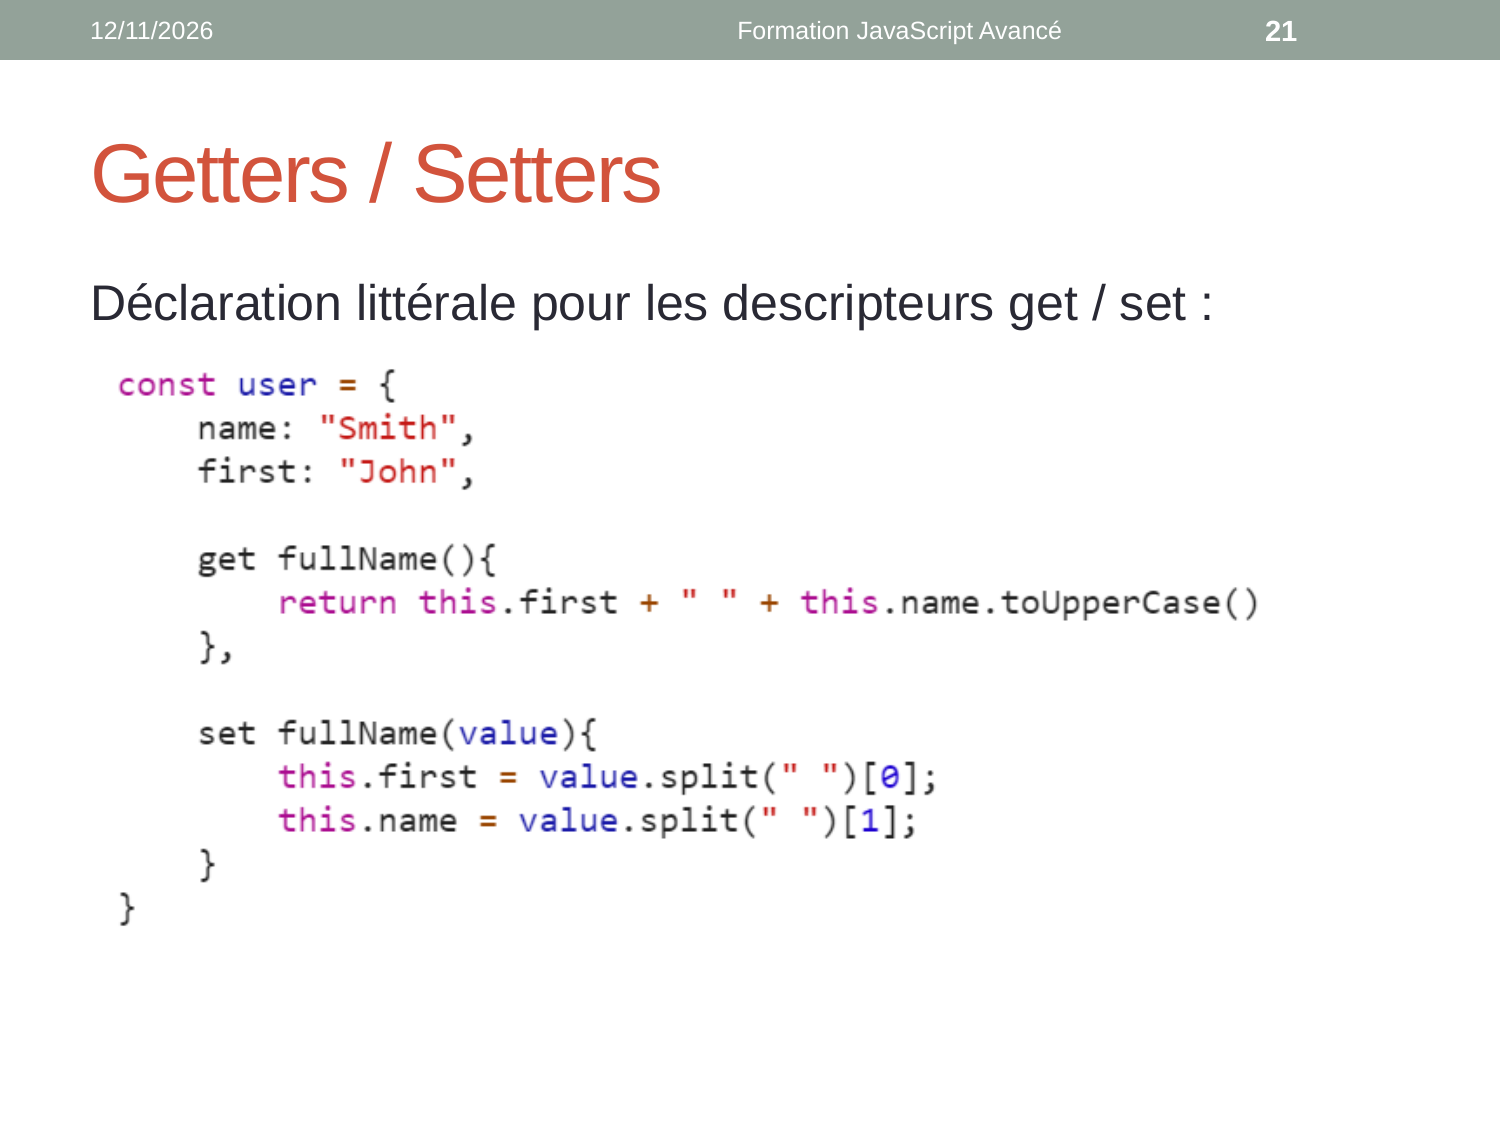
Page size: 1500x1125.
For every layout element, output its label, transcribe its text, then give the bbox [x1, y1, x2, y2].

picture [100, 361, 1282, 940]
title Getters / Setters [75, 87, 1425, 250]
footer Formation JavaScript Avancé [562, 3, 1238, 57]
list Déclaration littérale pour les descripteurs get / set : [75, 262, 1425, 1063]
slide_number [75, 3, 550, 57]
slide_number 21 [1250, 3, 1425, 57]
